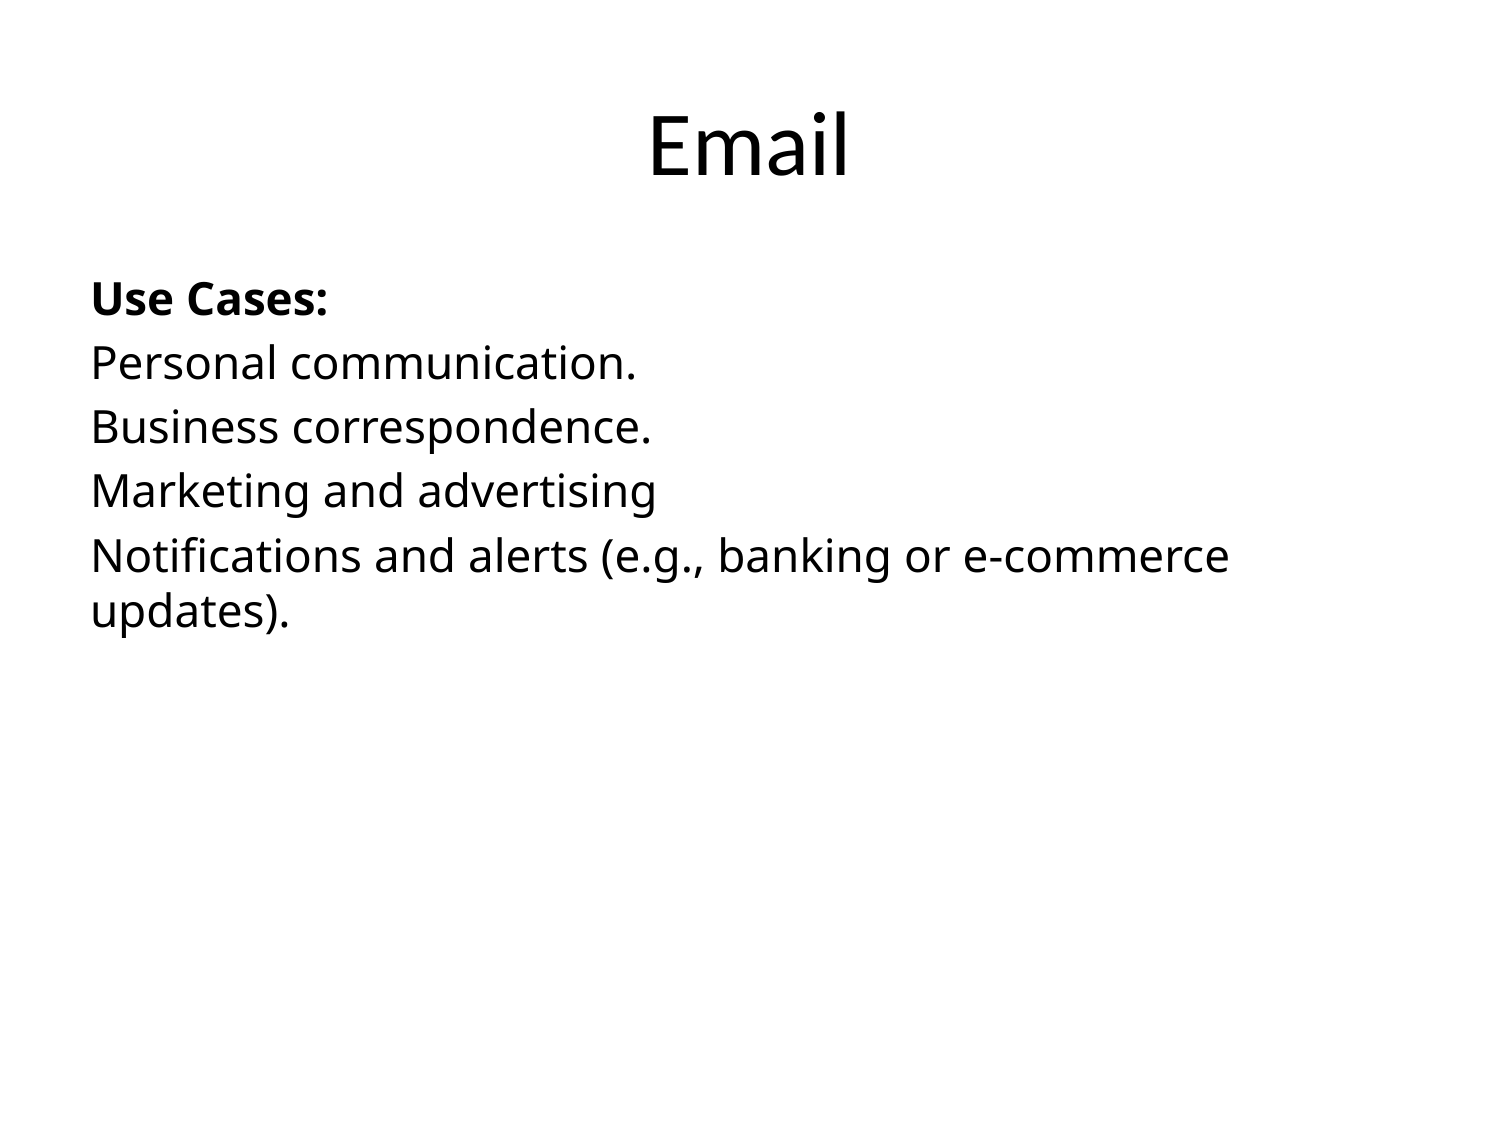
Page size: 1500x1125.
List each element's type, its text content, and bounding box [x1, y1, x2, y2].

list Use Cases: Personal communication. Business correspondence. Marketing and advertising Notifications and alerts (e.g., banking or e-commerce updates). [75, 262, 1425, 1005]
title Email [75, 45, 1425, 233]
